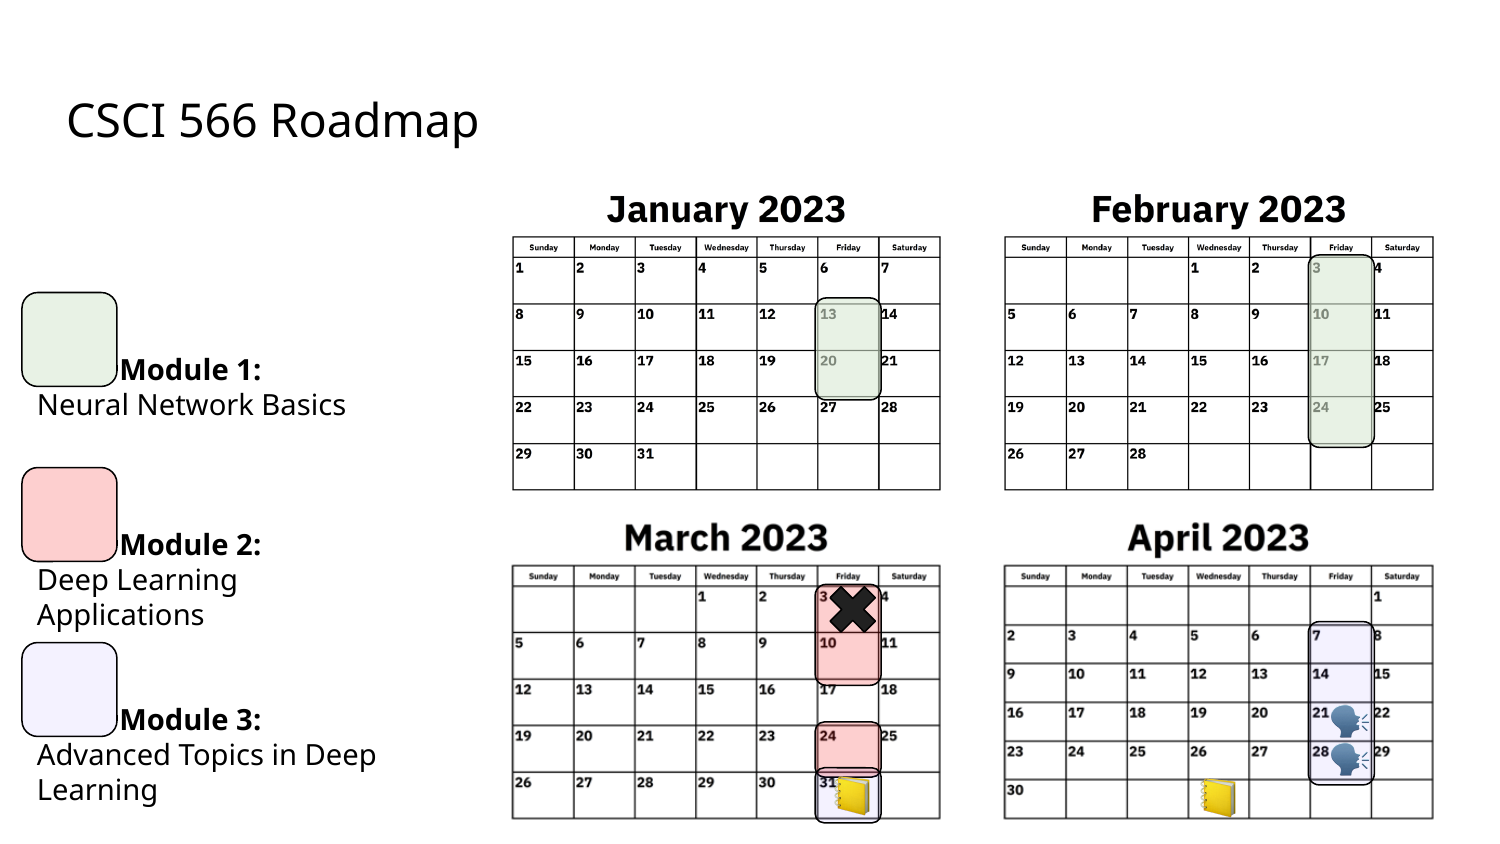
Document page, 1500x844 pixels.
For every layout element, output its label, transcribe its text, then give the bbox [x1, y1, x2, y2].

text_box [21, 621, 1375, 824]
picture [988, 492, 1450, 824]
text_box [21, 467, 882, 621]
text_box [21, 173, 1450, 509]
title CSCI 566 Roadmap [51, 72, 1449, 167]
picture [882, 492, 957, 621]
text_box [1328, 697, 1370, 777]
picture [1198, 776, 1240, 818]
picture [832, 775, 873, 817]
